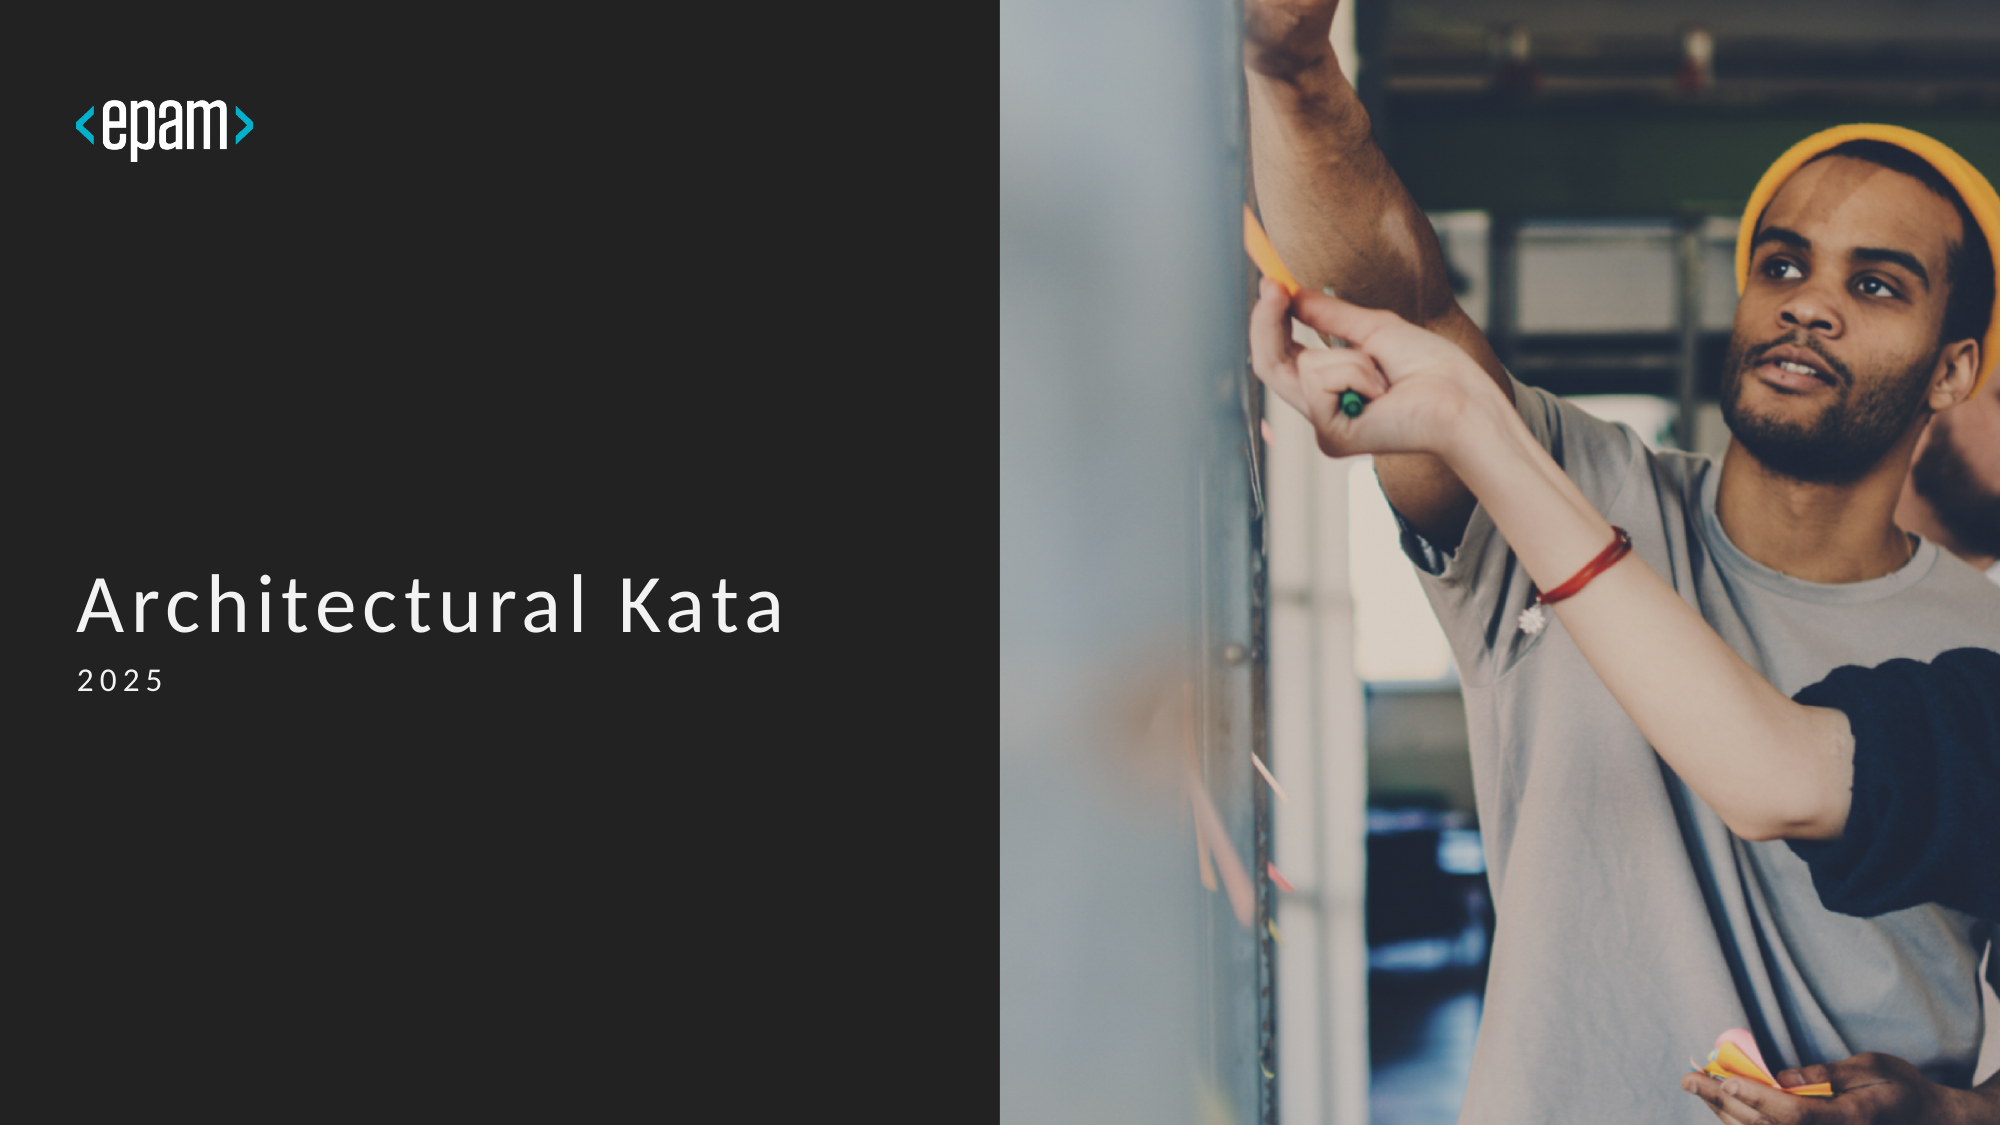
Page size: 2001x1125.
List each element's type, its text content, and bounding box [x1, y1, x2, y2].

picture [999, 0, 2000, 1125]
list 2025 [76, 657, 983, 1125]
list Architectural Kata [76, 549, 983, 657]
picture [76, 100, 253, 162]
